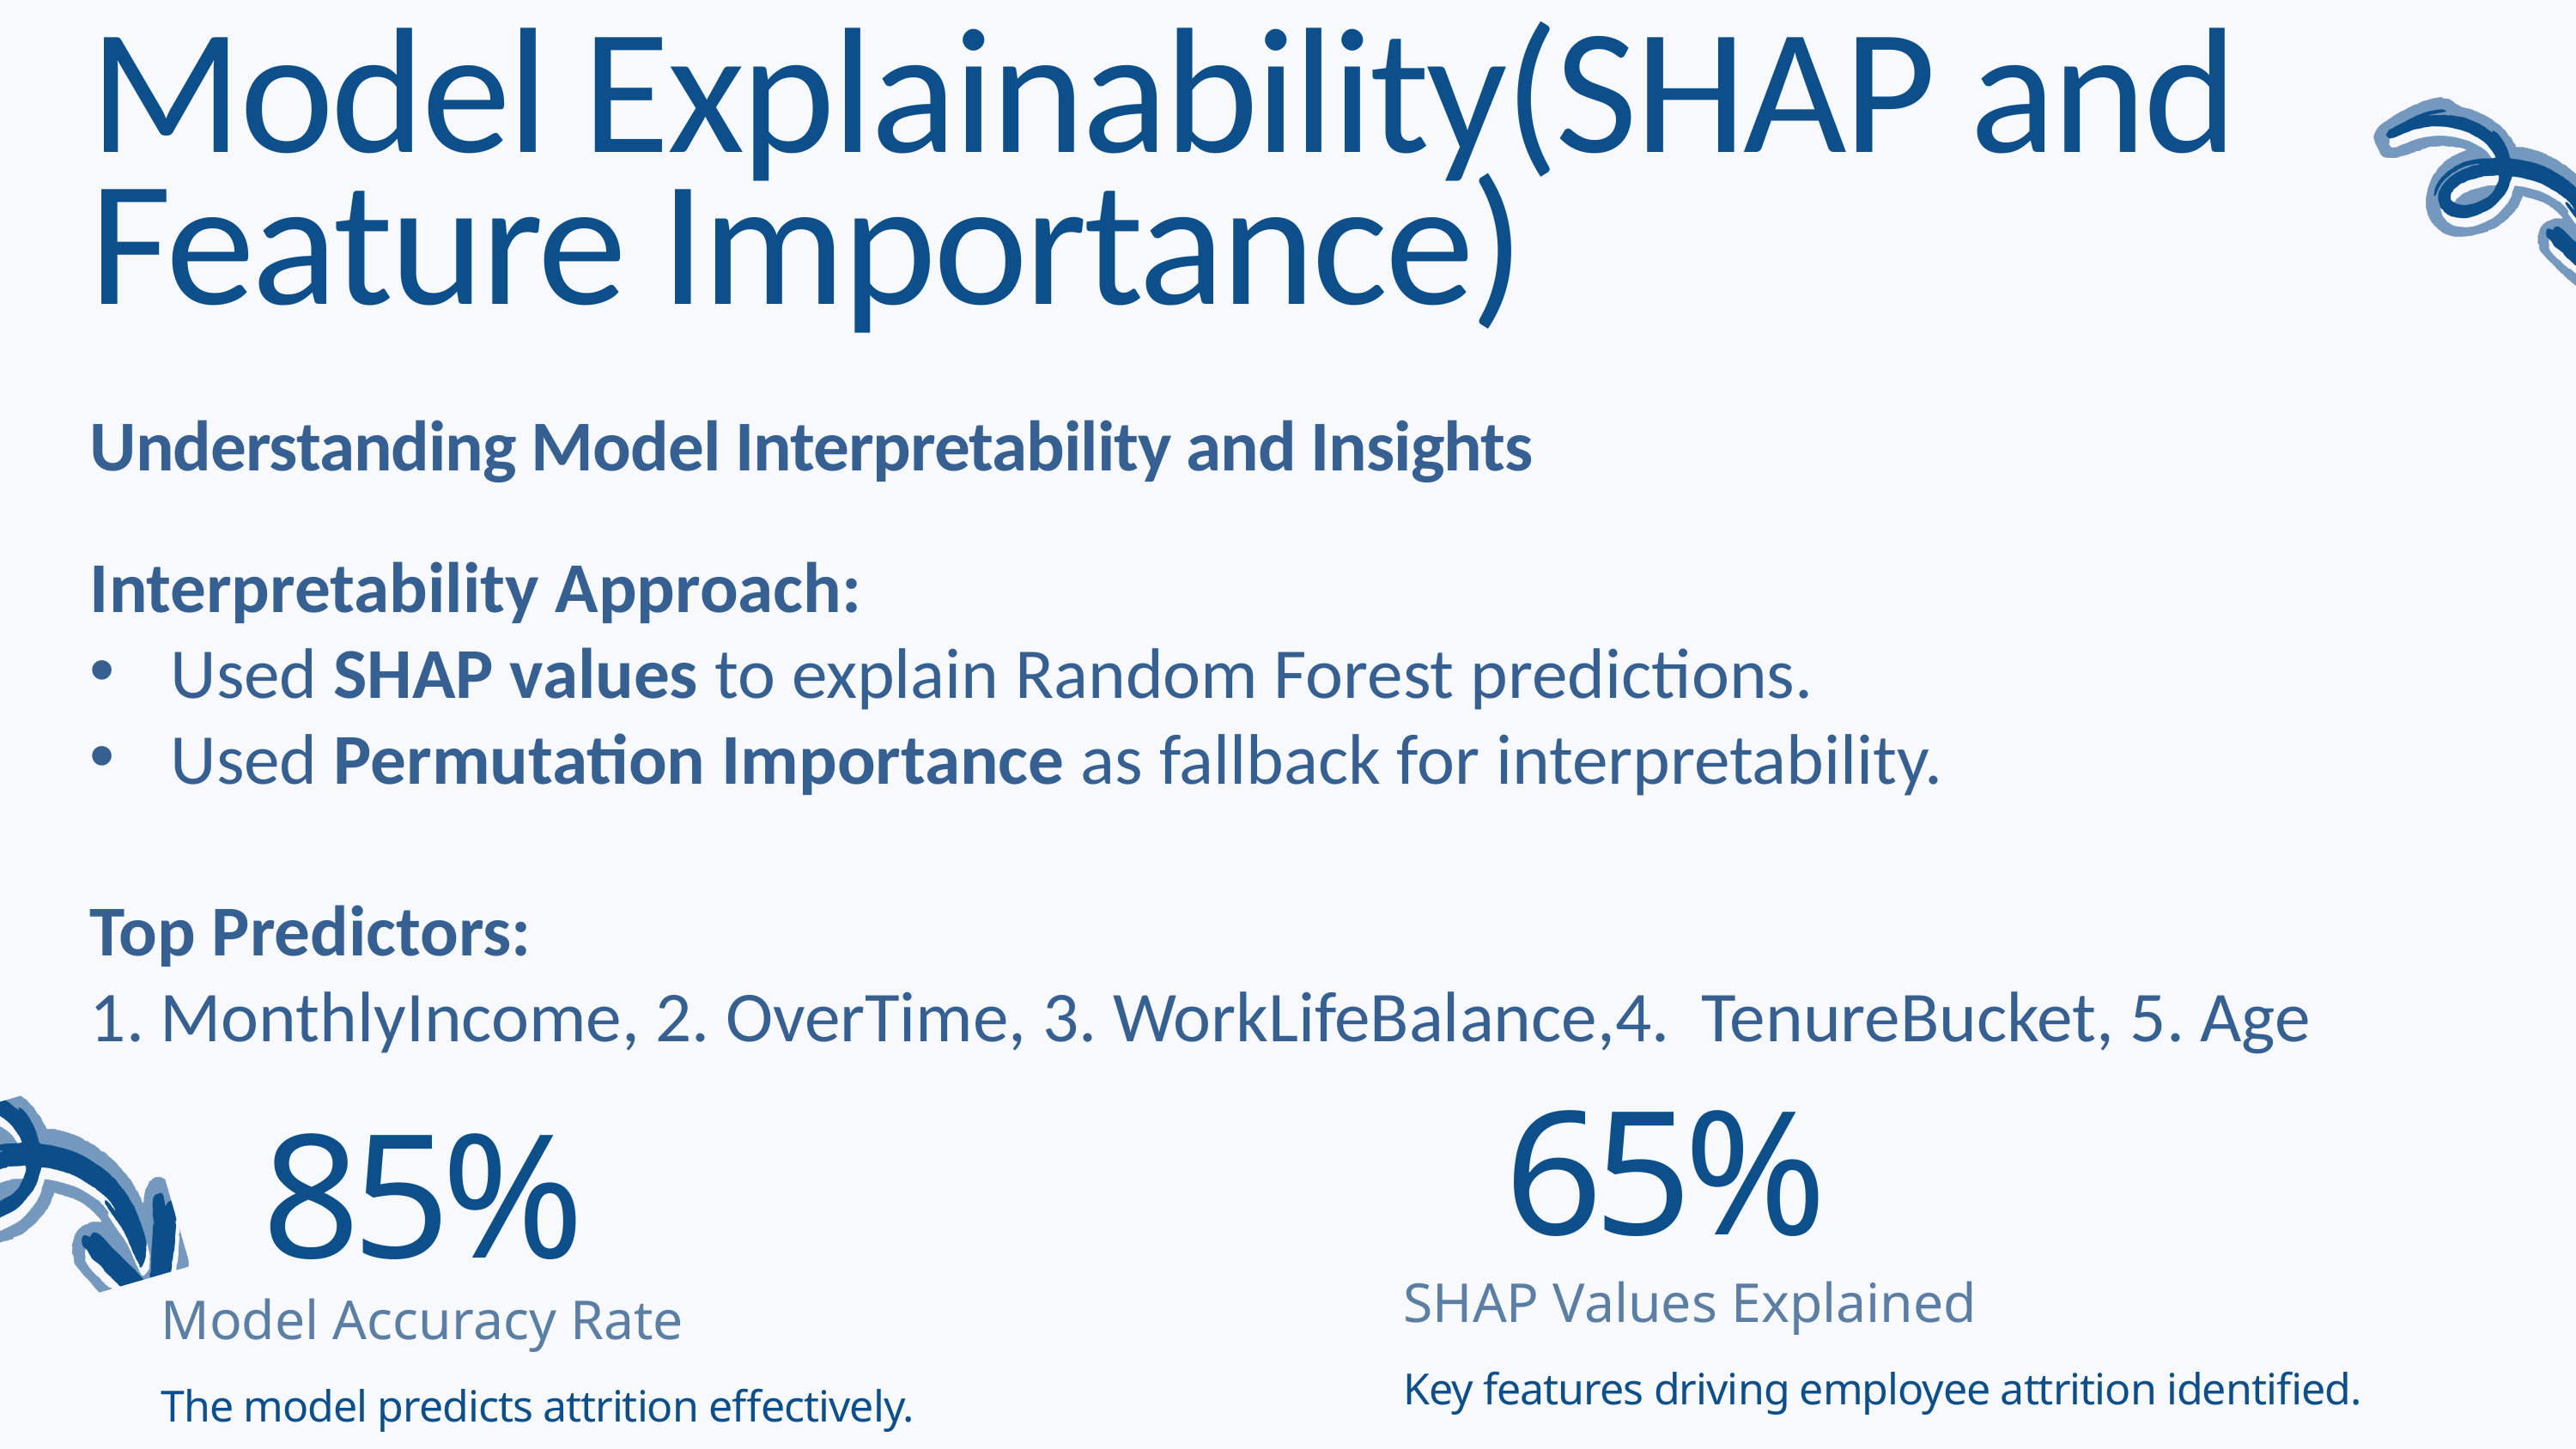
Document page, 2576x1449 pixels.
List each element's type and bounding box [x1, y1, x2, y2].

text_box [2533, 97, 2576, 309]
text_box [0, 1077, 83, 1322]
text_box [89, 35, 2530, 1376]
text_box [161, 1284, 1132, 1431]
text_box [1403, 1266, 2374, 1413]
